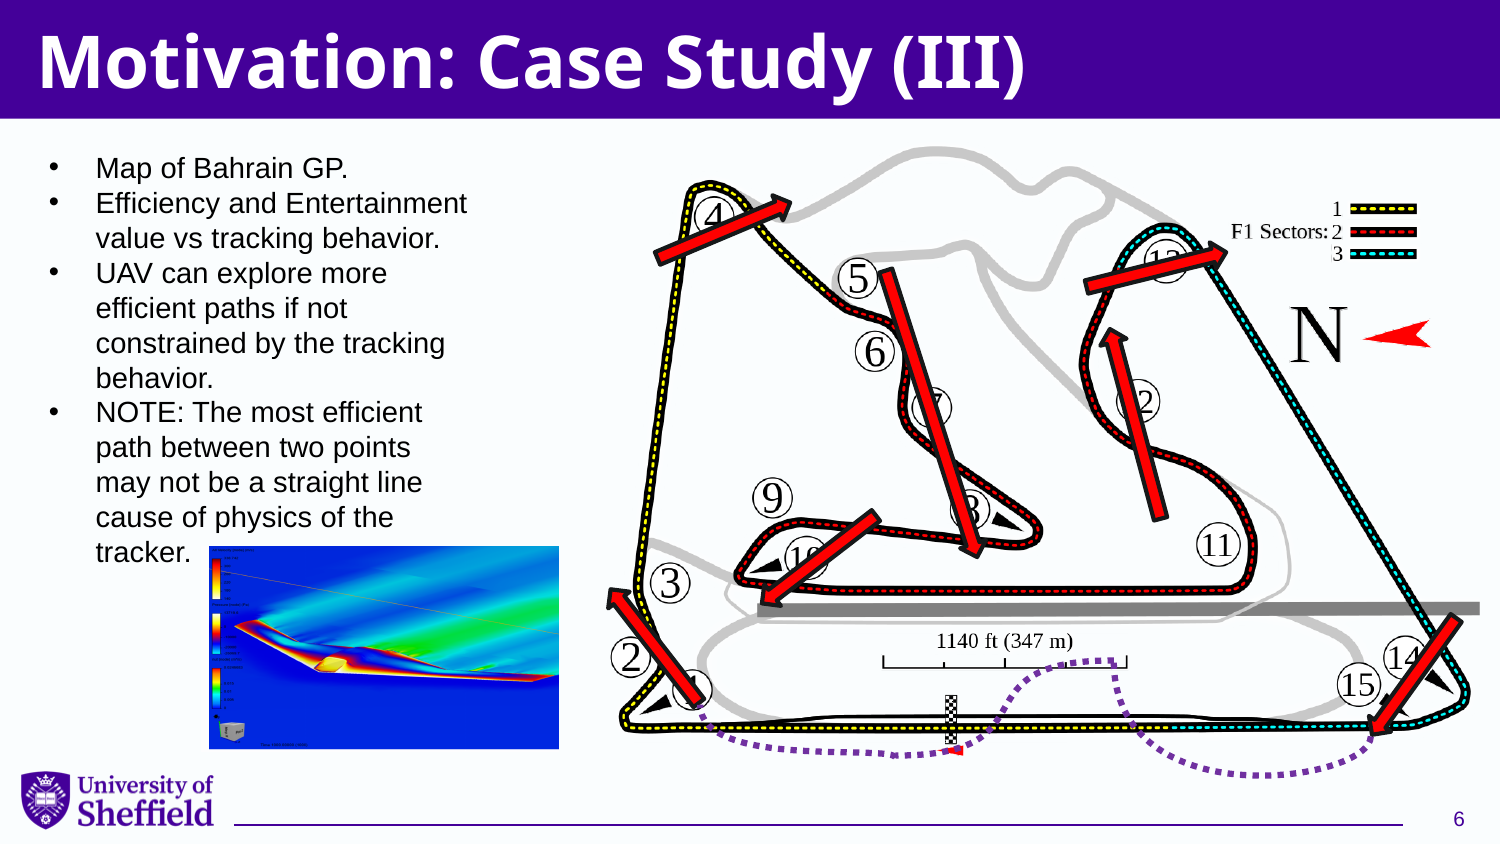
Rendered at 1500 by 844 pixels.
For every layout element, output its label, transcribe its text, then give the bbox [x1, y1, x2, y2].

text_box Map of Bahrain GP. Efficiency and Entertainment value vs tracking behavior. UAV can explore more efficient paths if not constrained by the tracking behavior. NOTE: The most efficient path between two points may not be a straight line cause of physics of the tracker. [33, 141, 484, 576]
picture [21, 771, 214, 830]
slide_number 6 [1402, 786, 1480, 844]
picture [608, 140, 1481, 756]
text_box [1205, 568, 1281, 827]
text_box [698, 702, 896, 759]
title Motivation: Case Study (III) [21, 12, 1366, 107]
picture [200, 545, 560, 752]
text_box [895, 660, 1114, 756]
